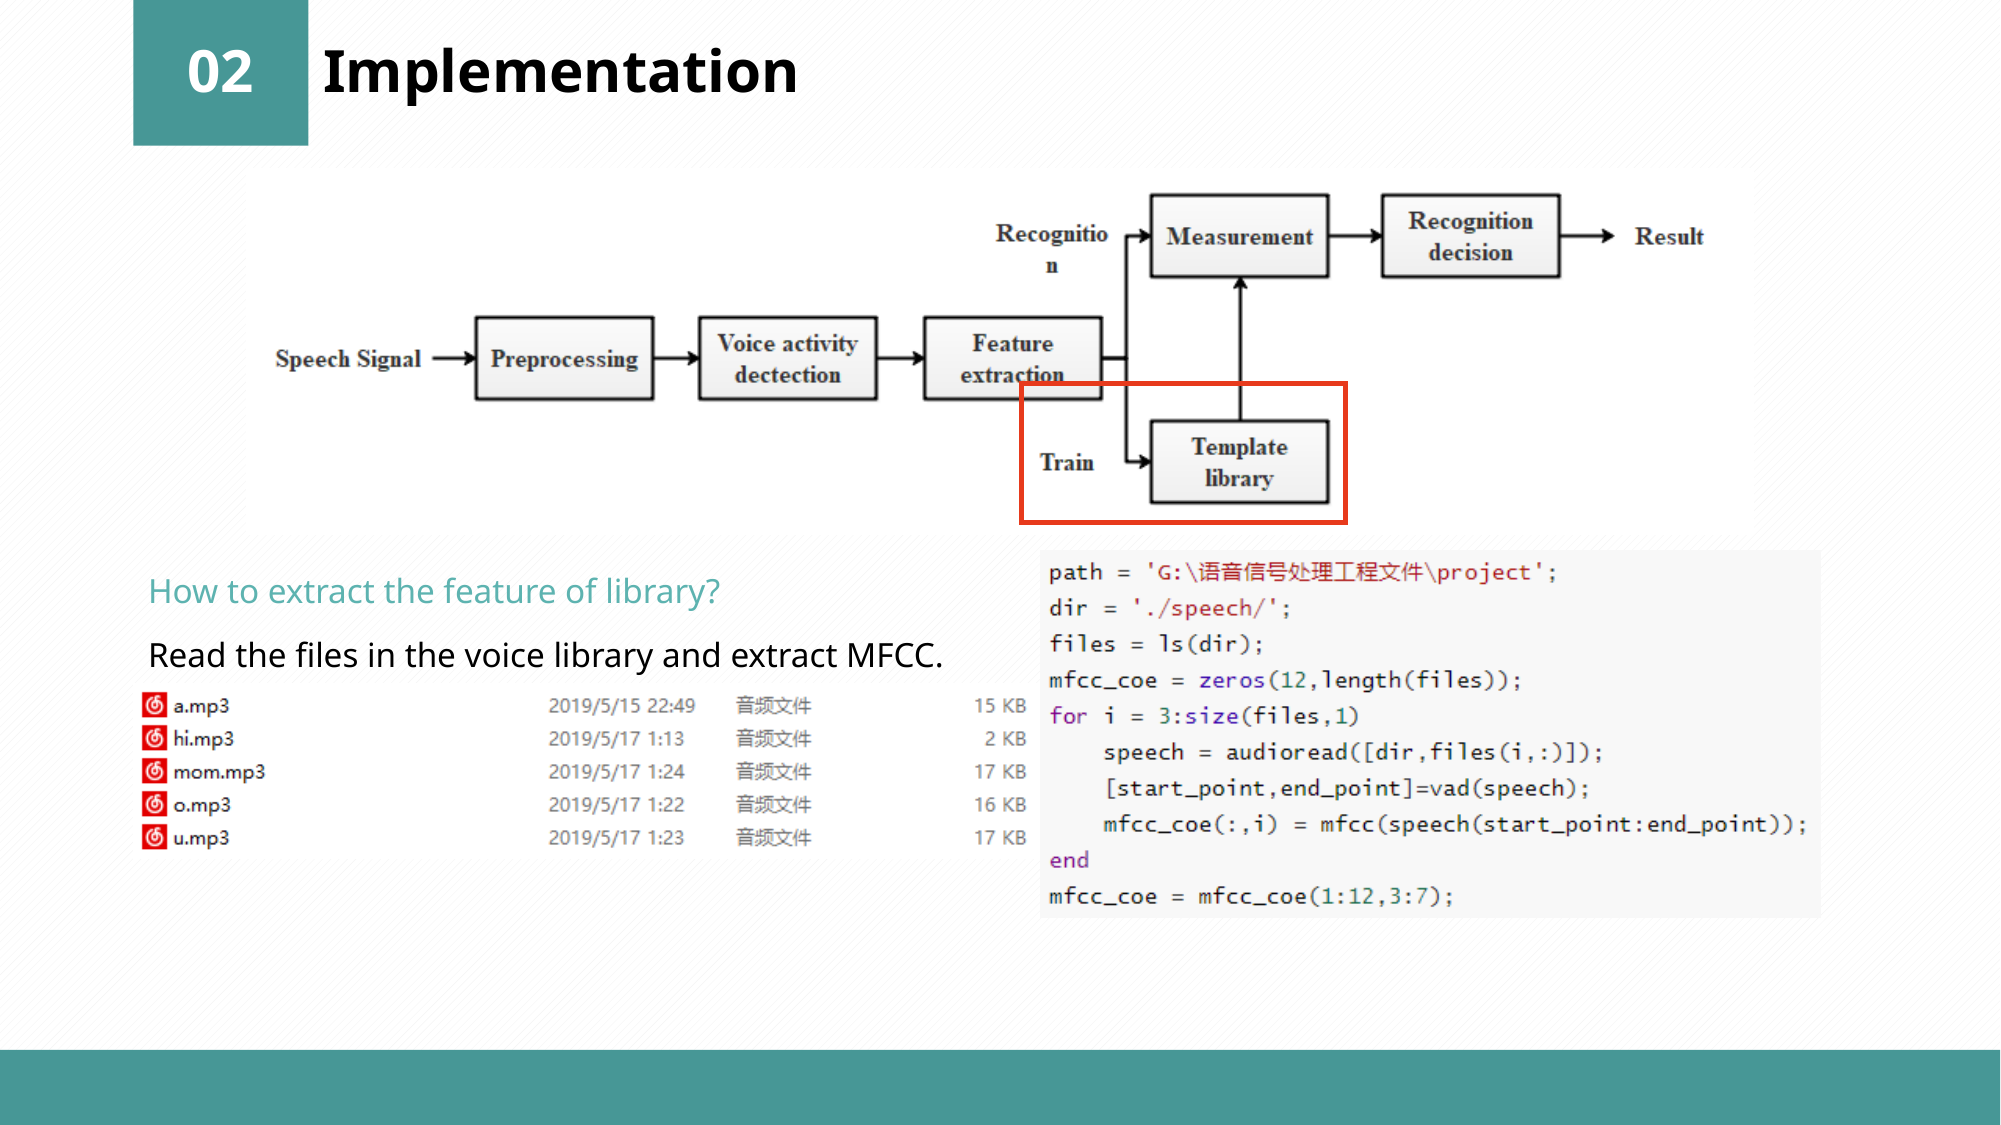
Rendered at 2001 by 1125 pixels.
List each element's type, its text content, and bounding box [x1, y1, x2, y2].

list 02 [133, 34, 308, 105]
picture [245, 168, 1754, 535]
list Implementation [308, 34, 1087, 105]
picture [133, 550, 1821, 918]
text_box How to extract the feature of library? Read the files in the voice library and extract MFCC. [133, 550, 1040, 682]
